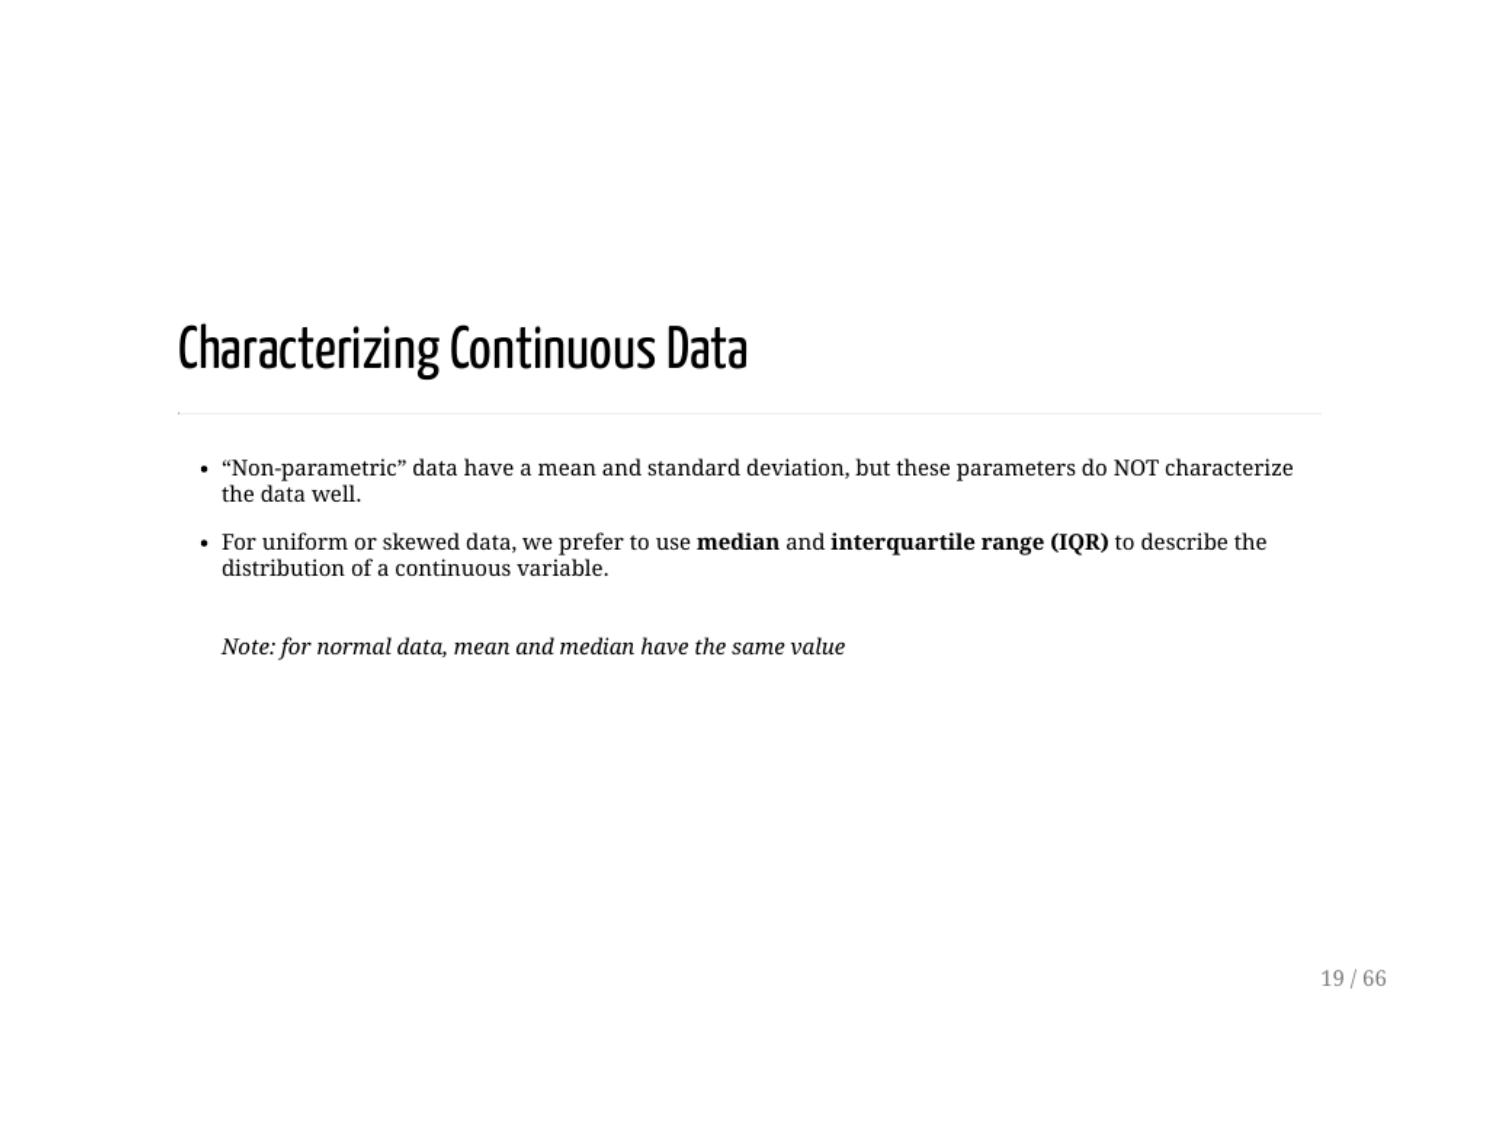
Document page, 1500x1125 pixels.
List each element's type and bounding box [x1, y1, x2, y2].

picture [91, 262, 1409, 1005]
